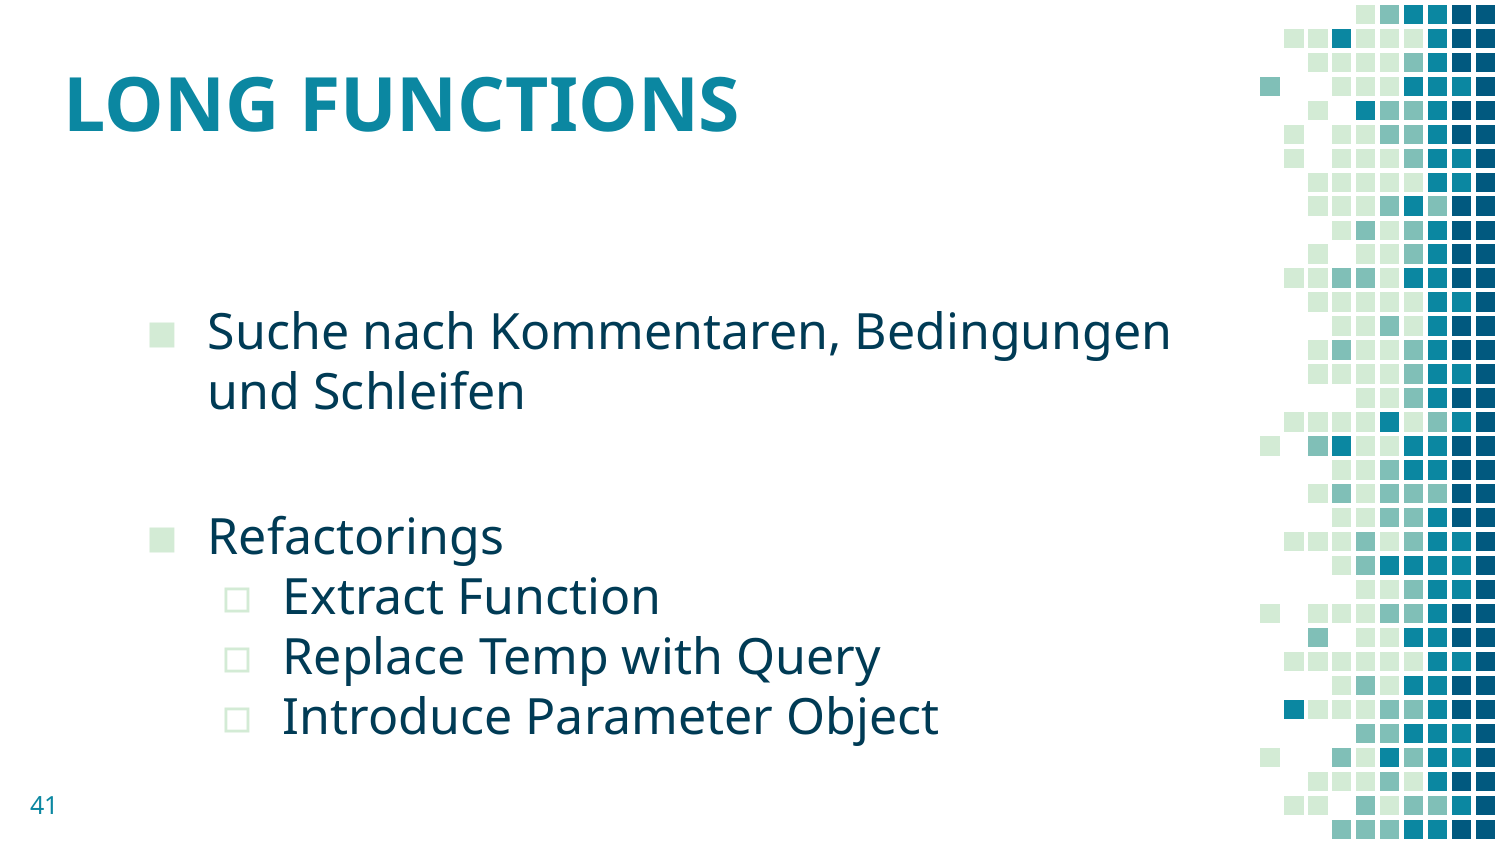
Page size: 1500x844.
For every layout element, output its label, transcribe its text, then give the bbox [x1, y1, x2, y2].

slide_number 41 [15, 774, 105, 839]
title LONG FUNCTIONS [49, 20, 1159, 162]
list Suche nach Kommentaren, Bedingungen und Schleifen Refactorings Extract Function Replace Temp with Query Introduce Parameter Object [117, 284, 1227, 774]
